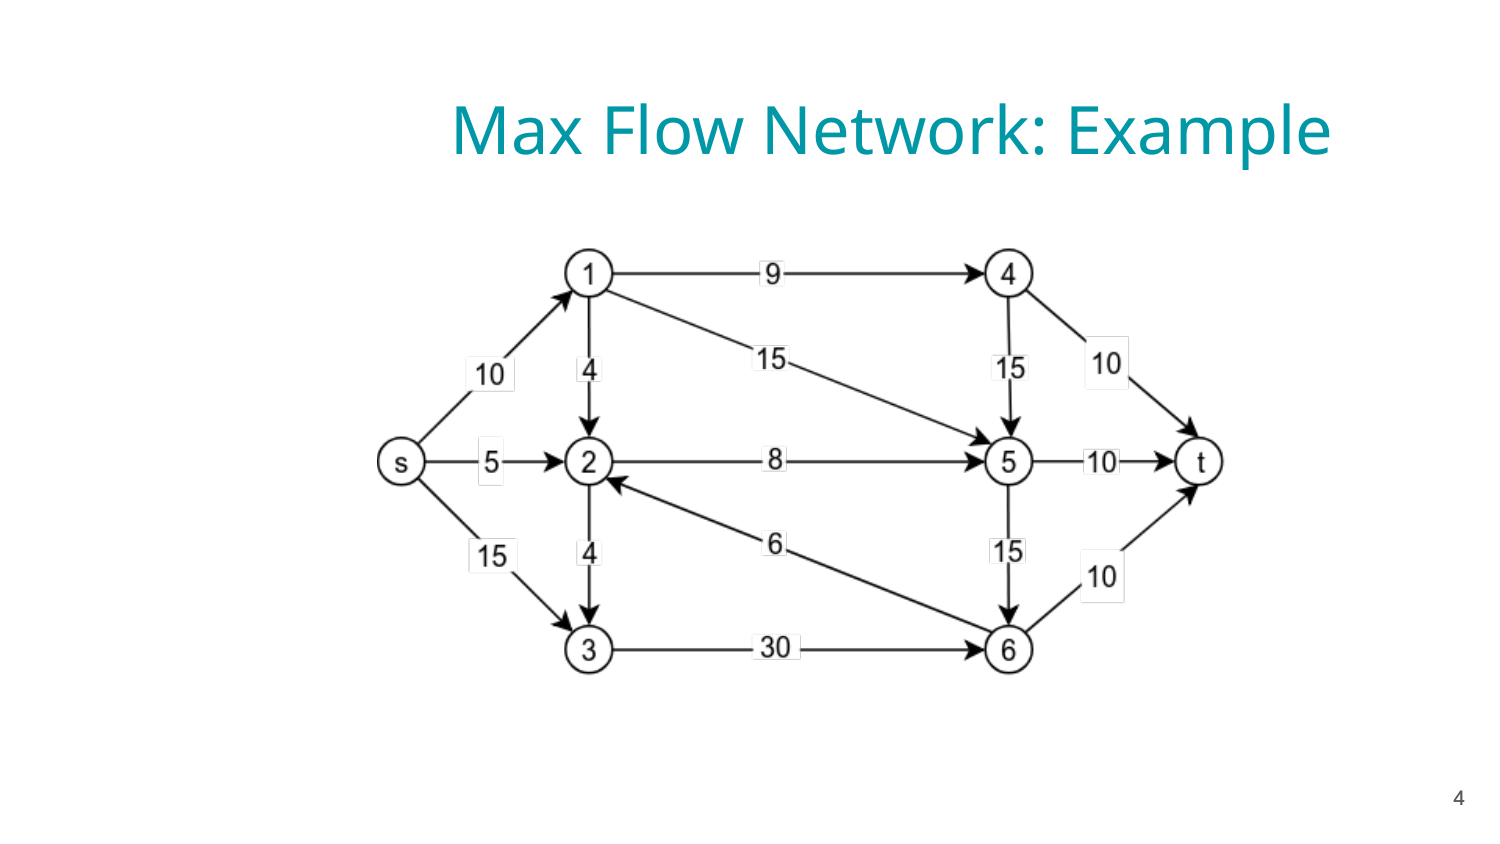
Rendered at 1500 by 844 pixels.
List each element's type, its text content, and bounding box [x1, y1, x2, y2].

title Max Flow Network: Example [435, 72, 1449, 167]
slide_number ‹#› [1389, 764, 1480, 830]
picture [376, 230, 1226, 694]
